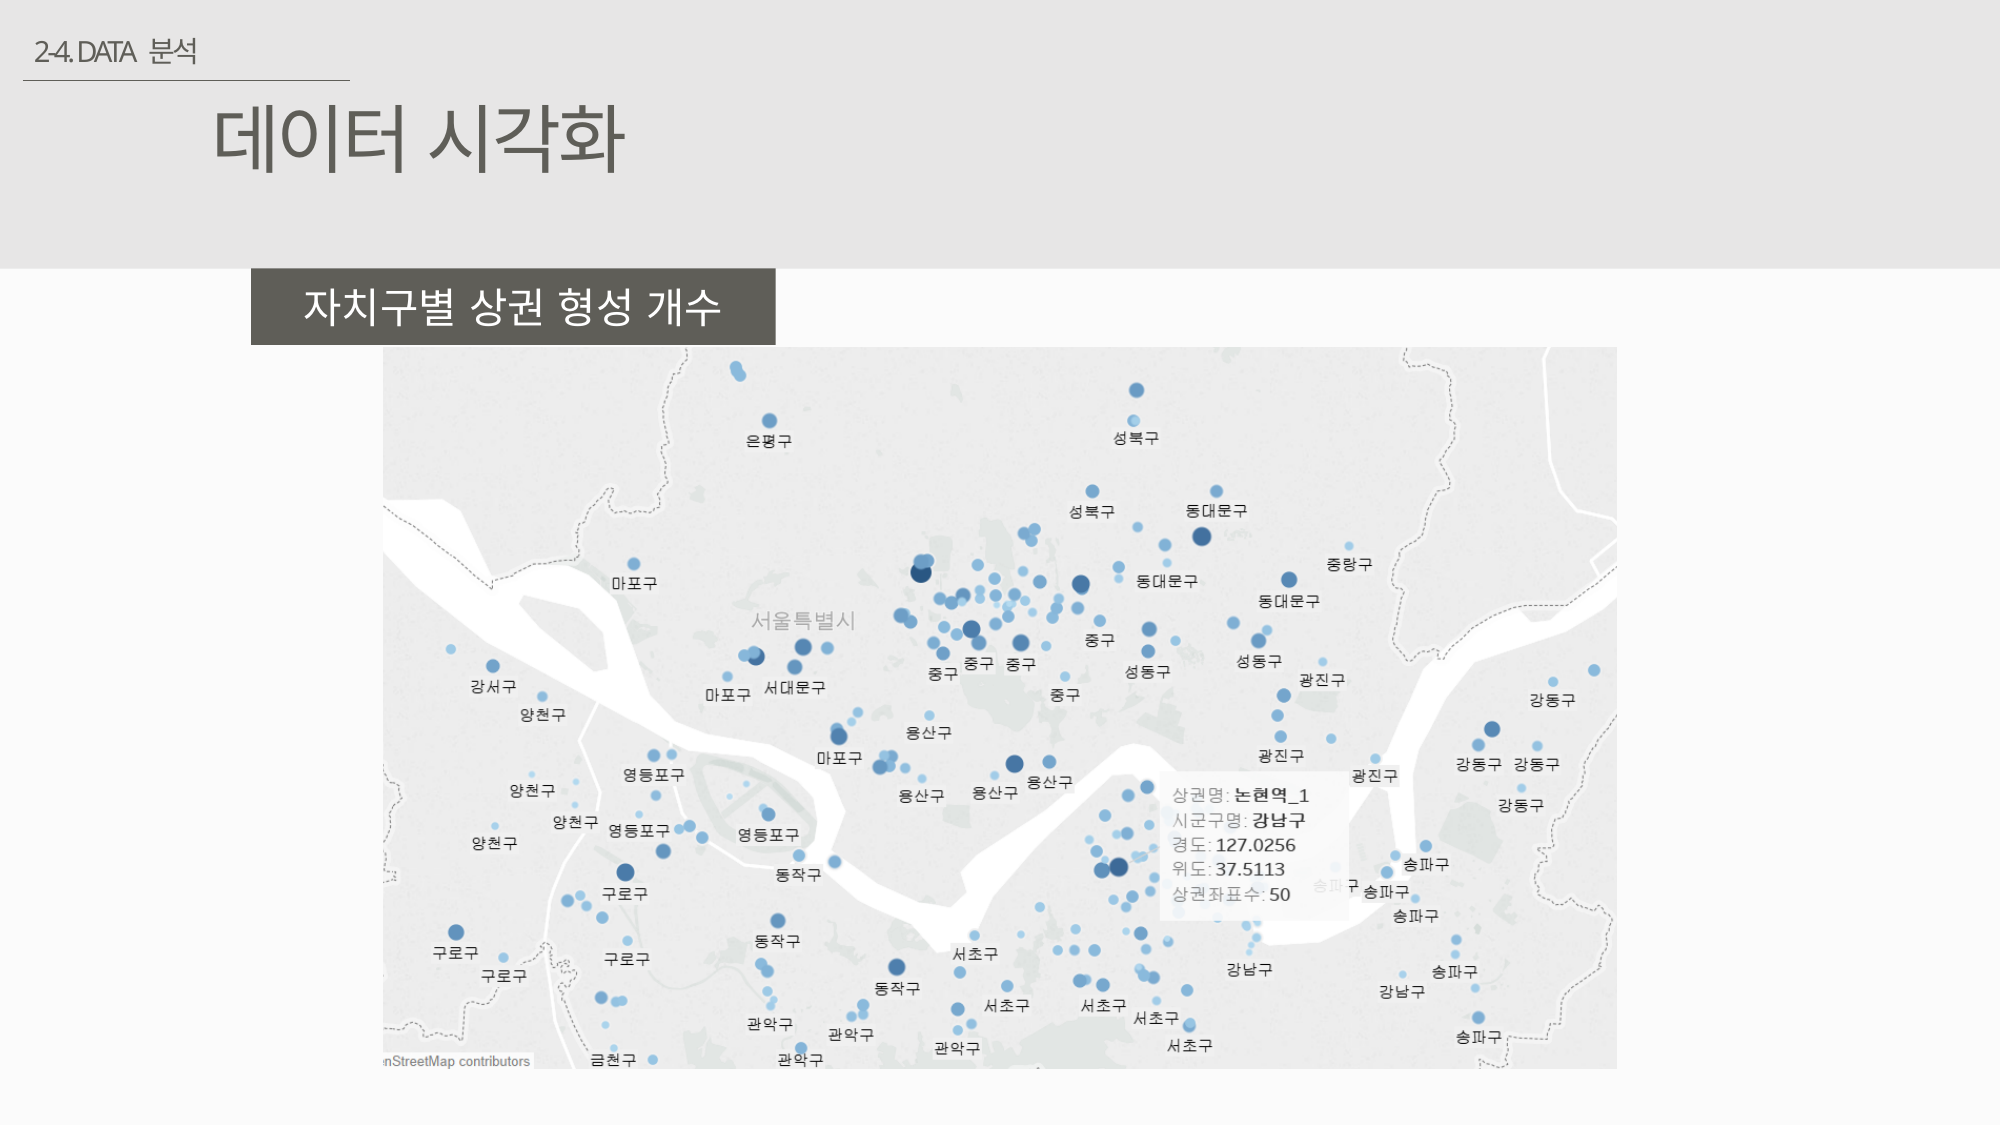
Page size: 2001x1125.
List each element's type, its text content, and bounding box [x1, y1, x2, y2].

text_box 2-4. DATA 분석 [18, 25, 215, 76]
text_box 데이터 시각화 [196, 84, 643, 190]
picture [382, 346, 1617, 1069]
text_box [0, 0, 2000, 270]
text_box 자치구별 상권 형성 개수 [250, 267, 777, 346]
